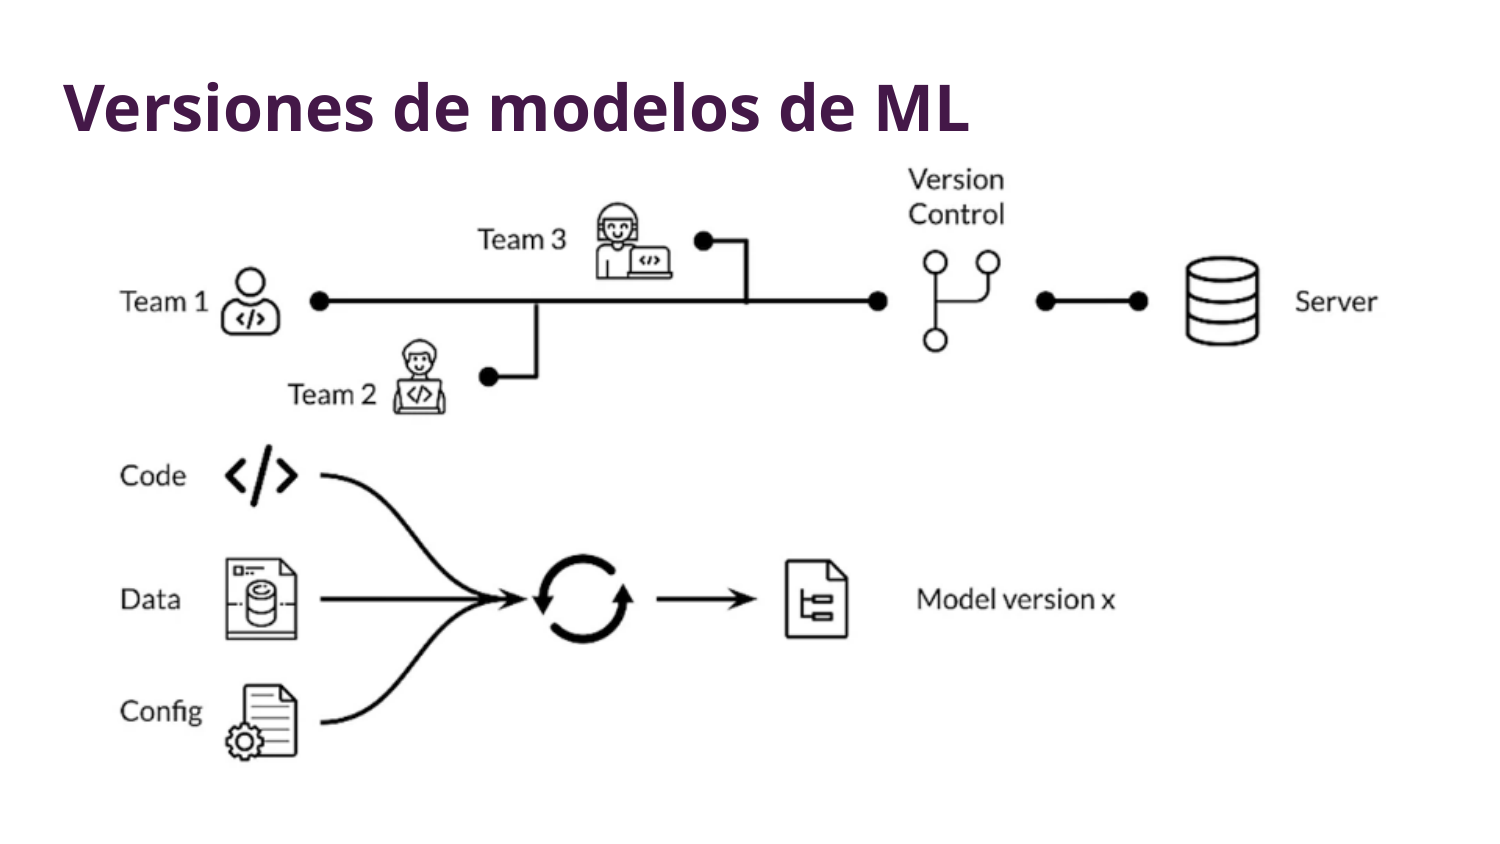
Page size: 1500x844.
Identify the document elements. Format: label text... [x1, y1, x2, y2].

picture [95, 164, 1405, 775]
text_box Versiones de modelos de ML [48, 51, 1437, 188]
